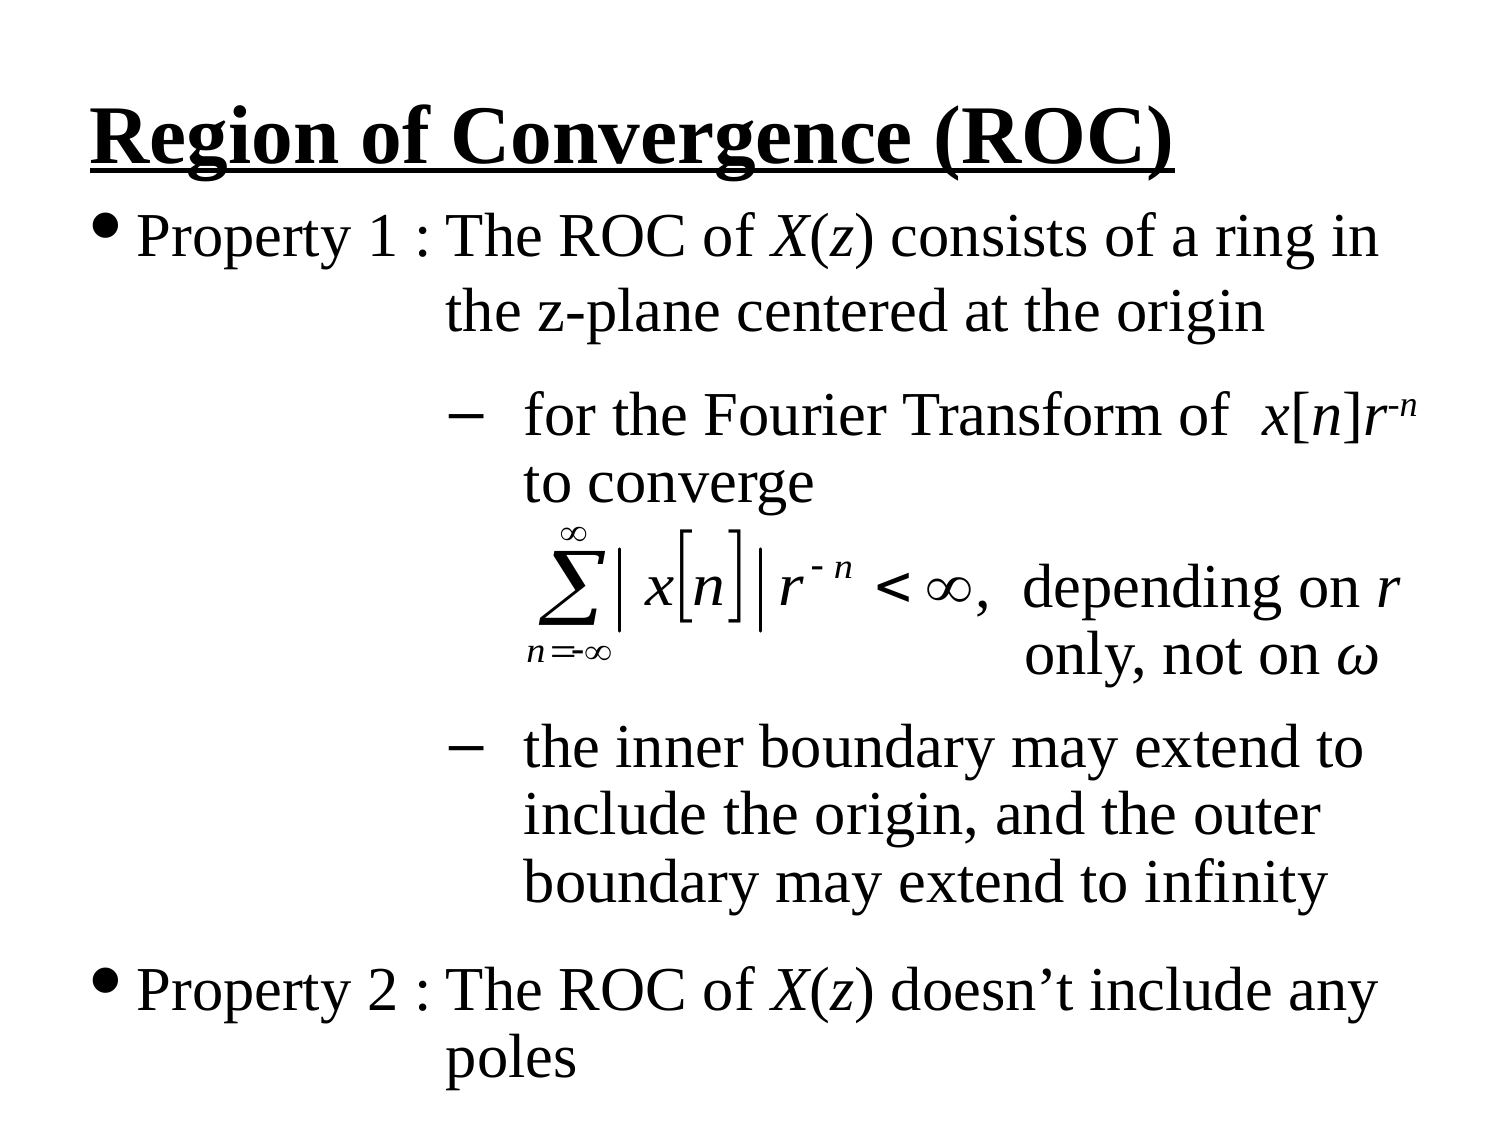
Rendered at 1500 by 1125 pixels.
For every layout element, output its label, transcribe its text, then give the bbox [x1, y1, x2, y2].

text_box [515, 504, 982, 676]
text_box Region of Convergence (ROC) [0, 22, 1500, 186]
text_box Property 1 : The ROC of X(z) consists of a ring in the z-plane centered at the origin for the Fourier Transform of x[n]r-n to converge , depending on r only, not on ω the inner boundary may extend to include the origin, and the outer boundary may extend to infinity [0, 186, 1500, 923]
text_box Property 2 : The ROC of X(z) doesn’t include any poles [0, 949, 1500, 1099]
